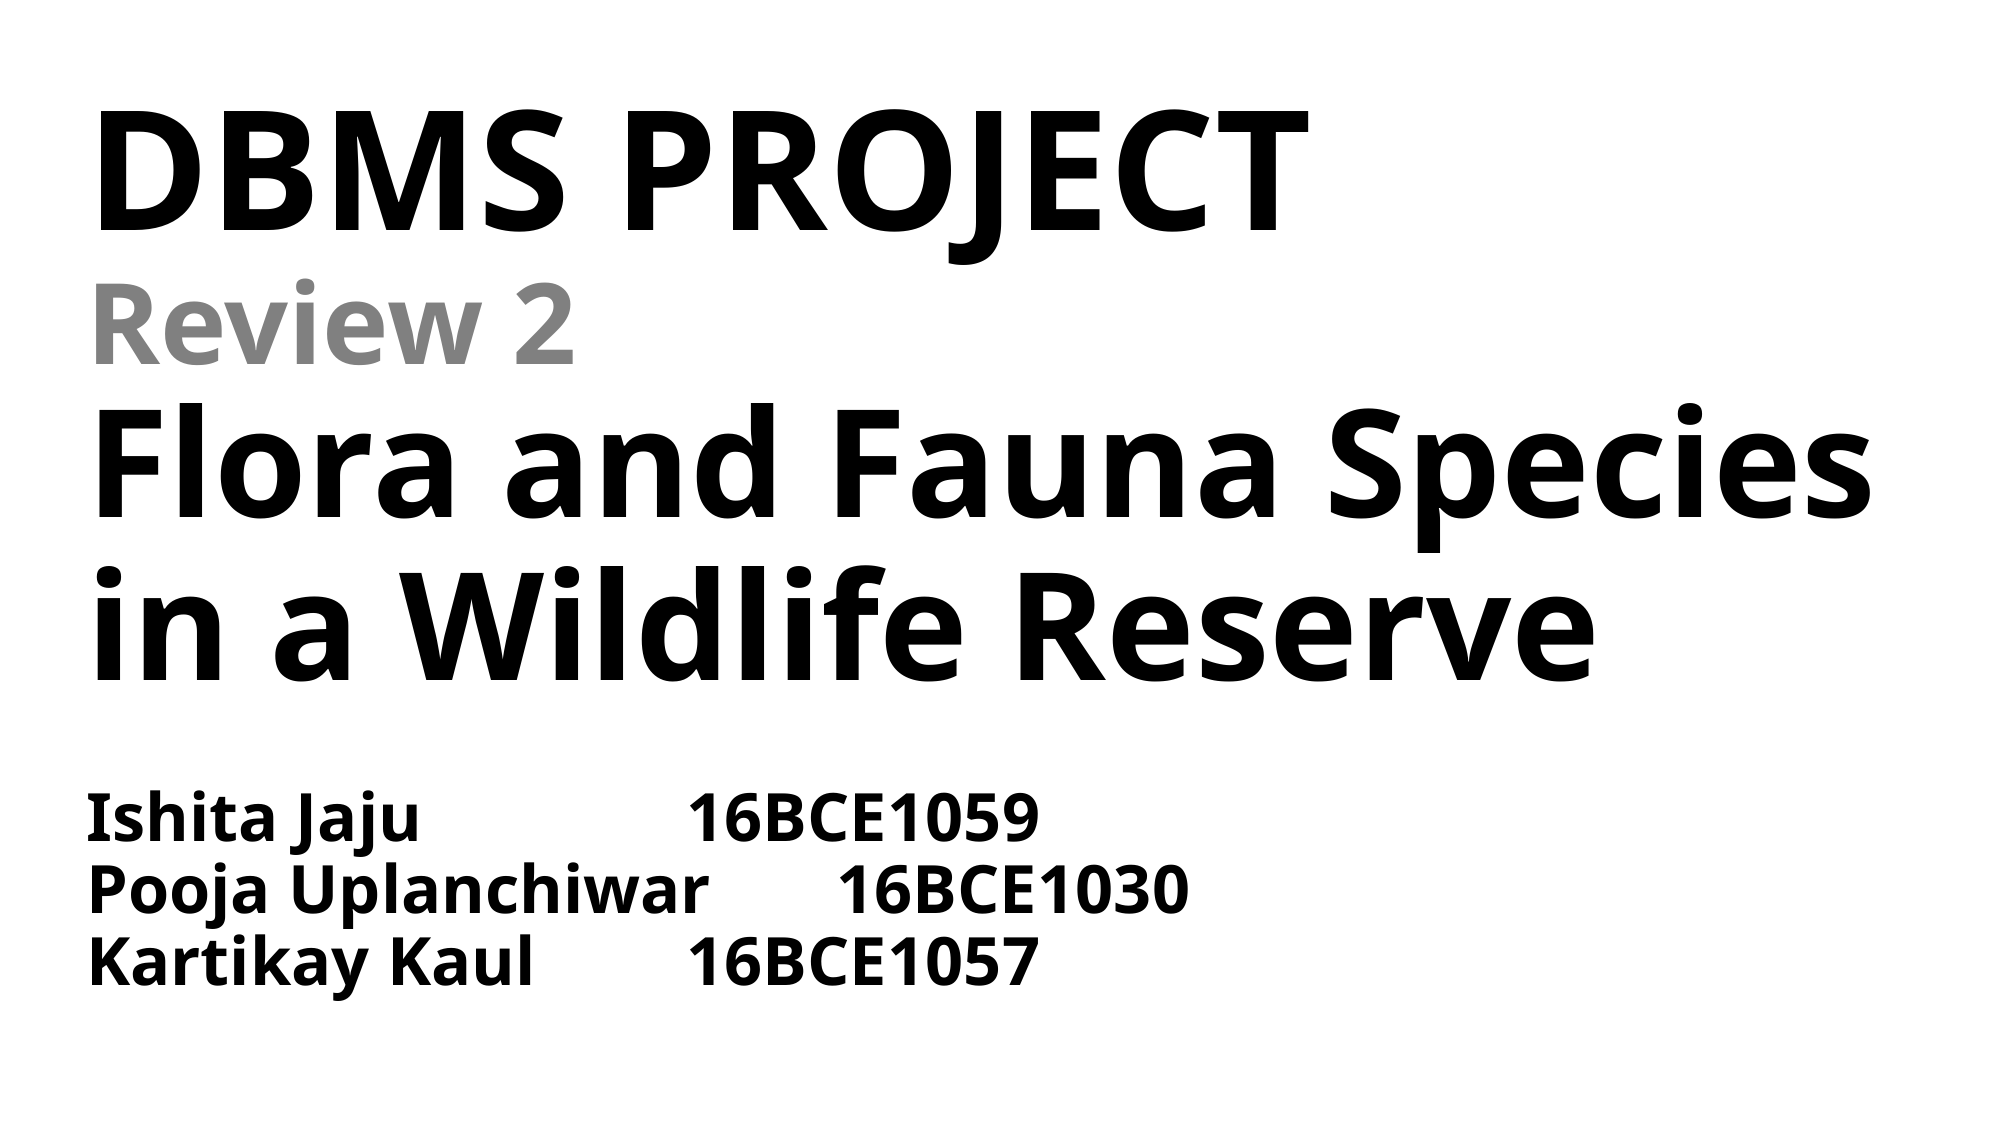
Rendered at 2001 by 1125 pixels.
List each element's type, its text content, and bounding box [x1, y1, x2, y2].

title DBMS PROJECT Review 2 Flora and Fauna Species in a Wildlife Reserve Ishita Jaju 16BCE1059 Pooja Uplanchiwar 16BCE1030 Kartikay Kaul 16BCE1057 [71, 51, 1943, 1008]
